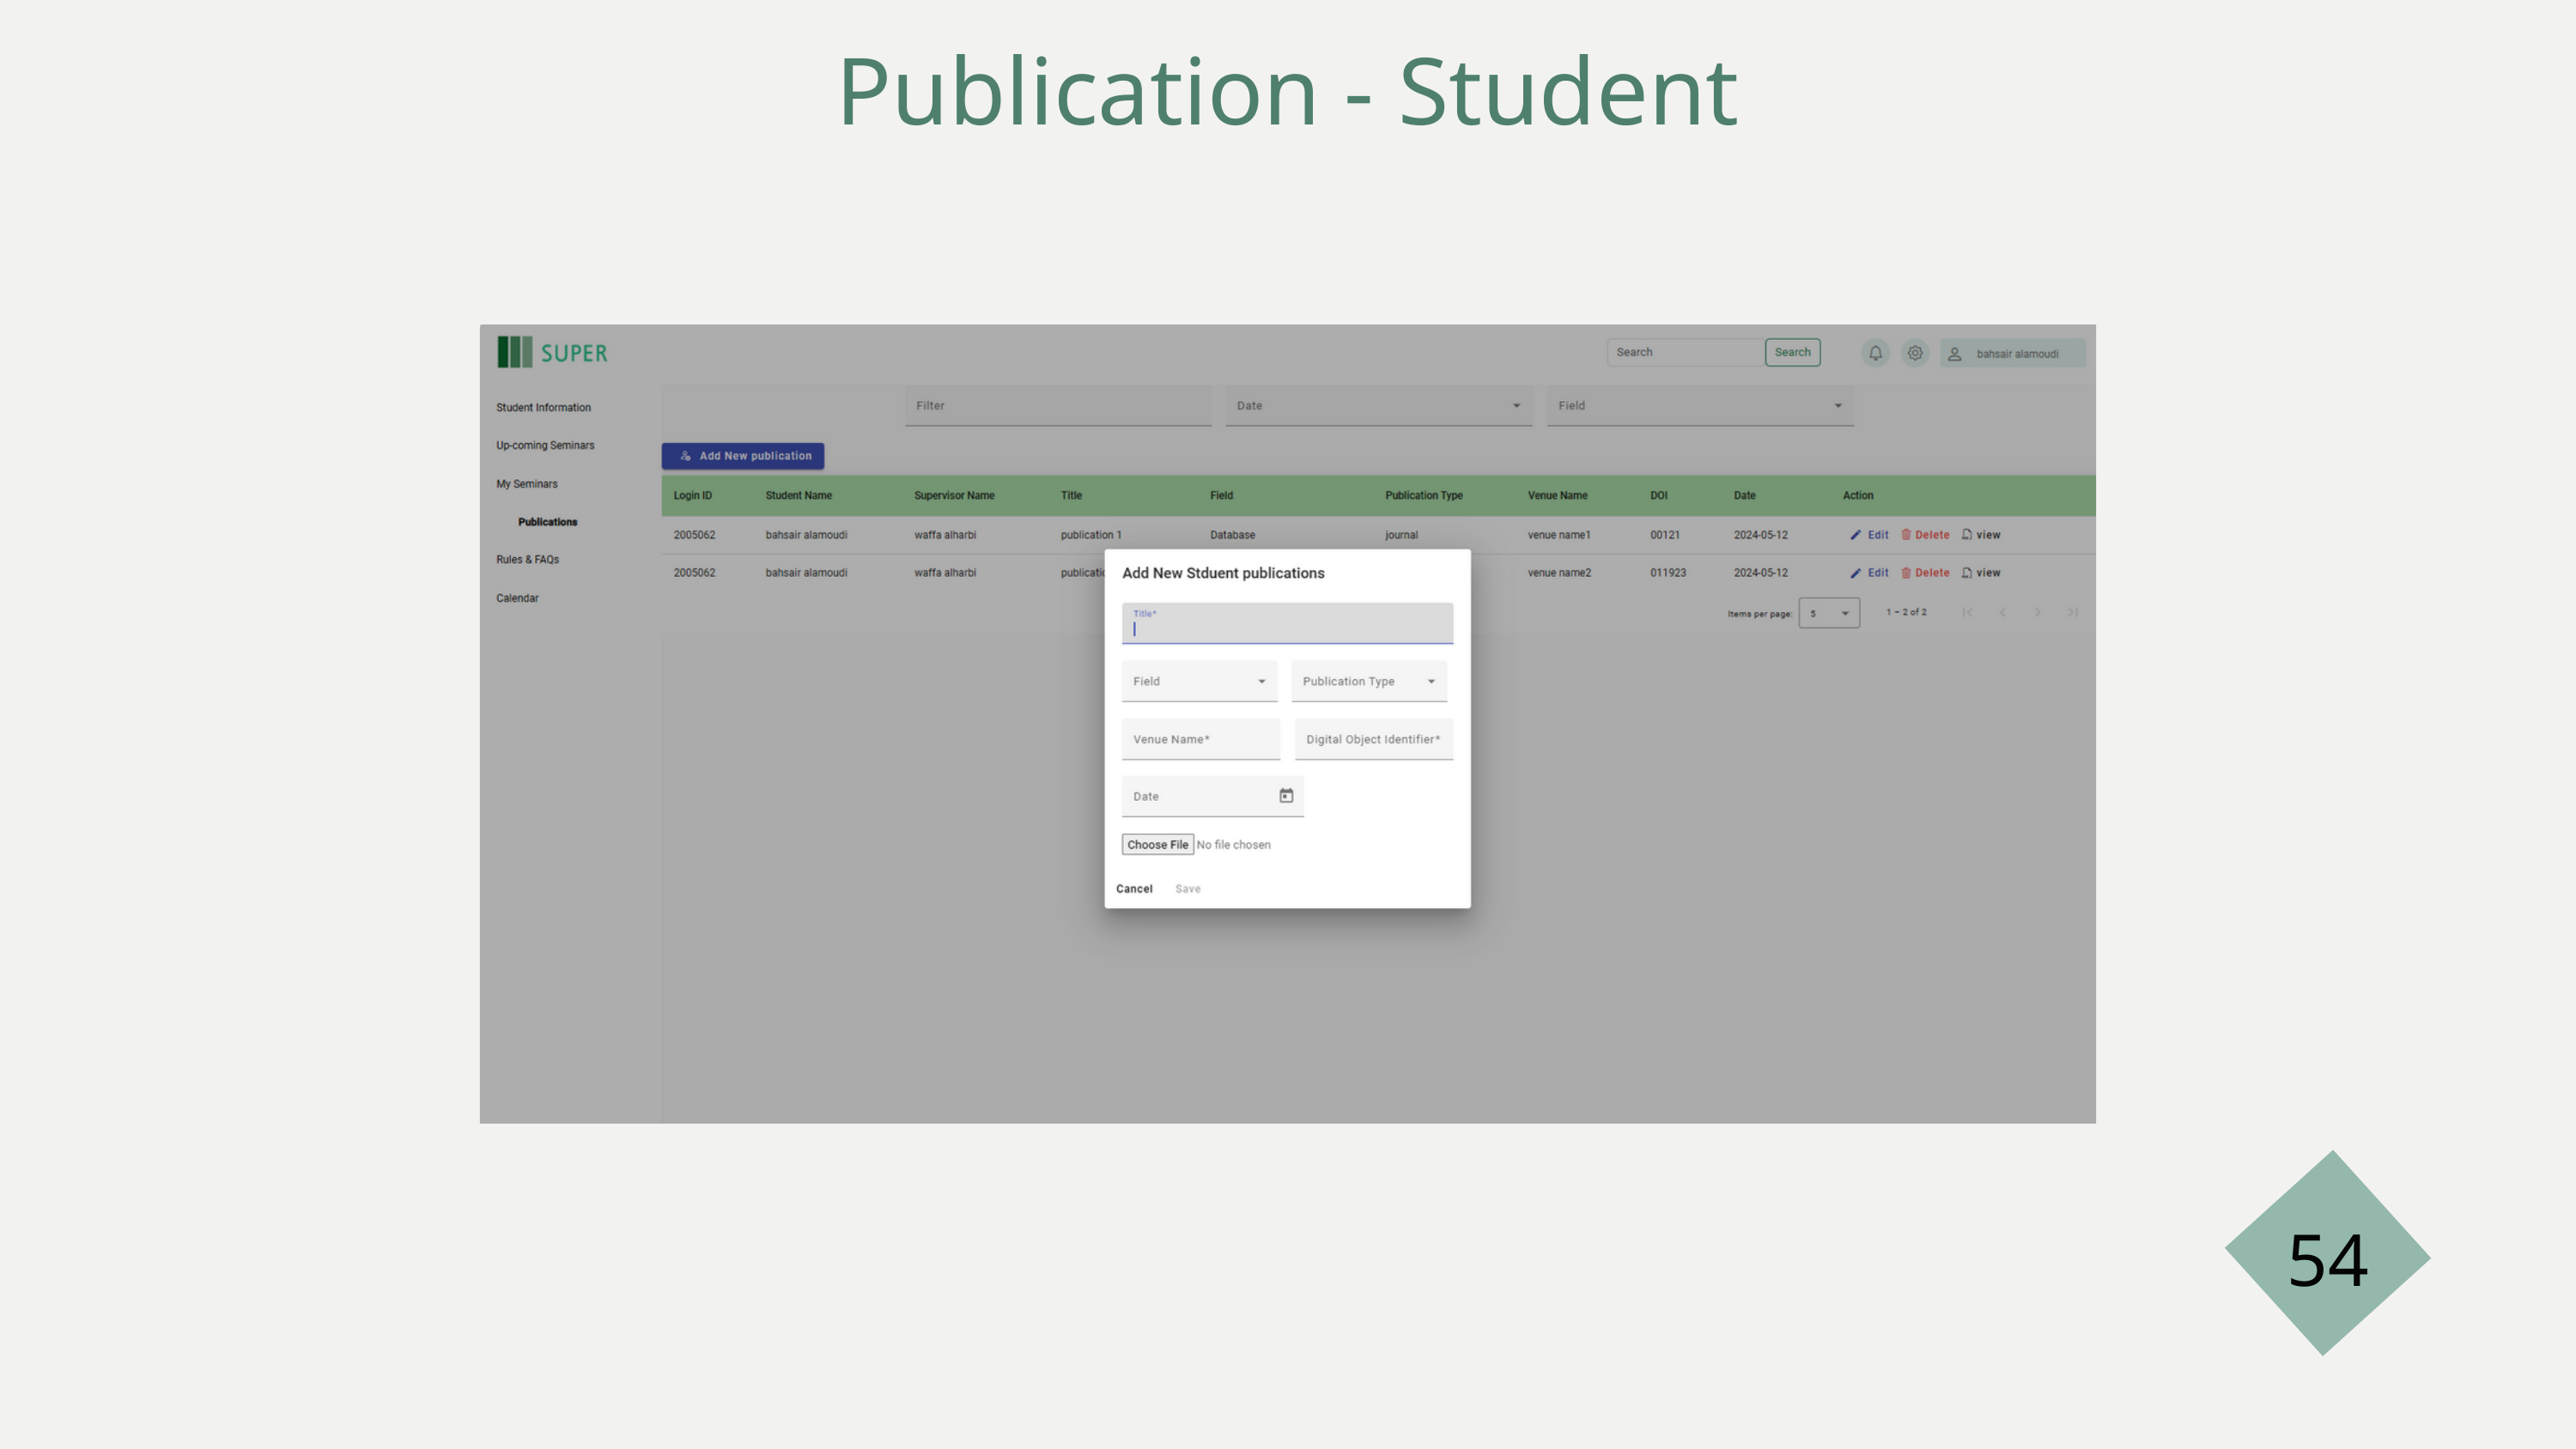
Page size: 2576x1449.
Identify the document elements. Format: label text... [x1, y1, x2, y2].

text_box 54 [2275, 1200, 2380, 1300]
text_box [479, 324, 2097, 1125]
text_box Publication - Student [748, 41, 1828, 144]
text_box [2224, 1202, 2432, 1356]
text_box [2277, 1149, 2379, 1200]
